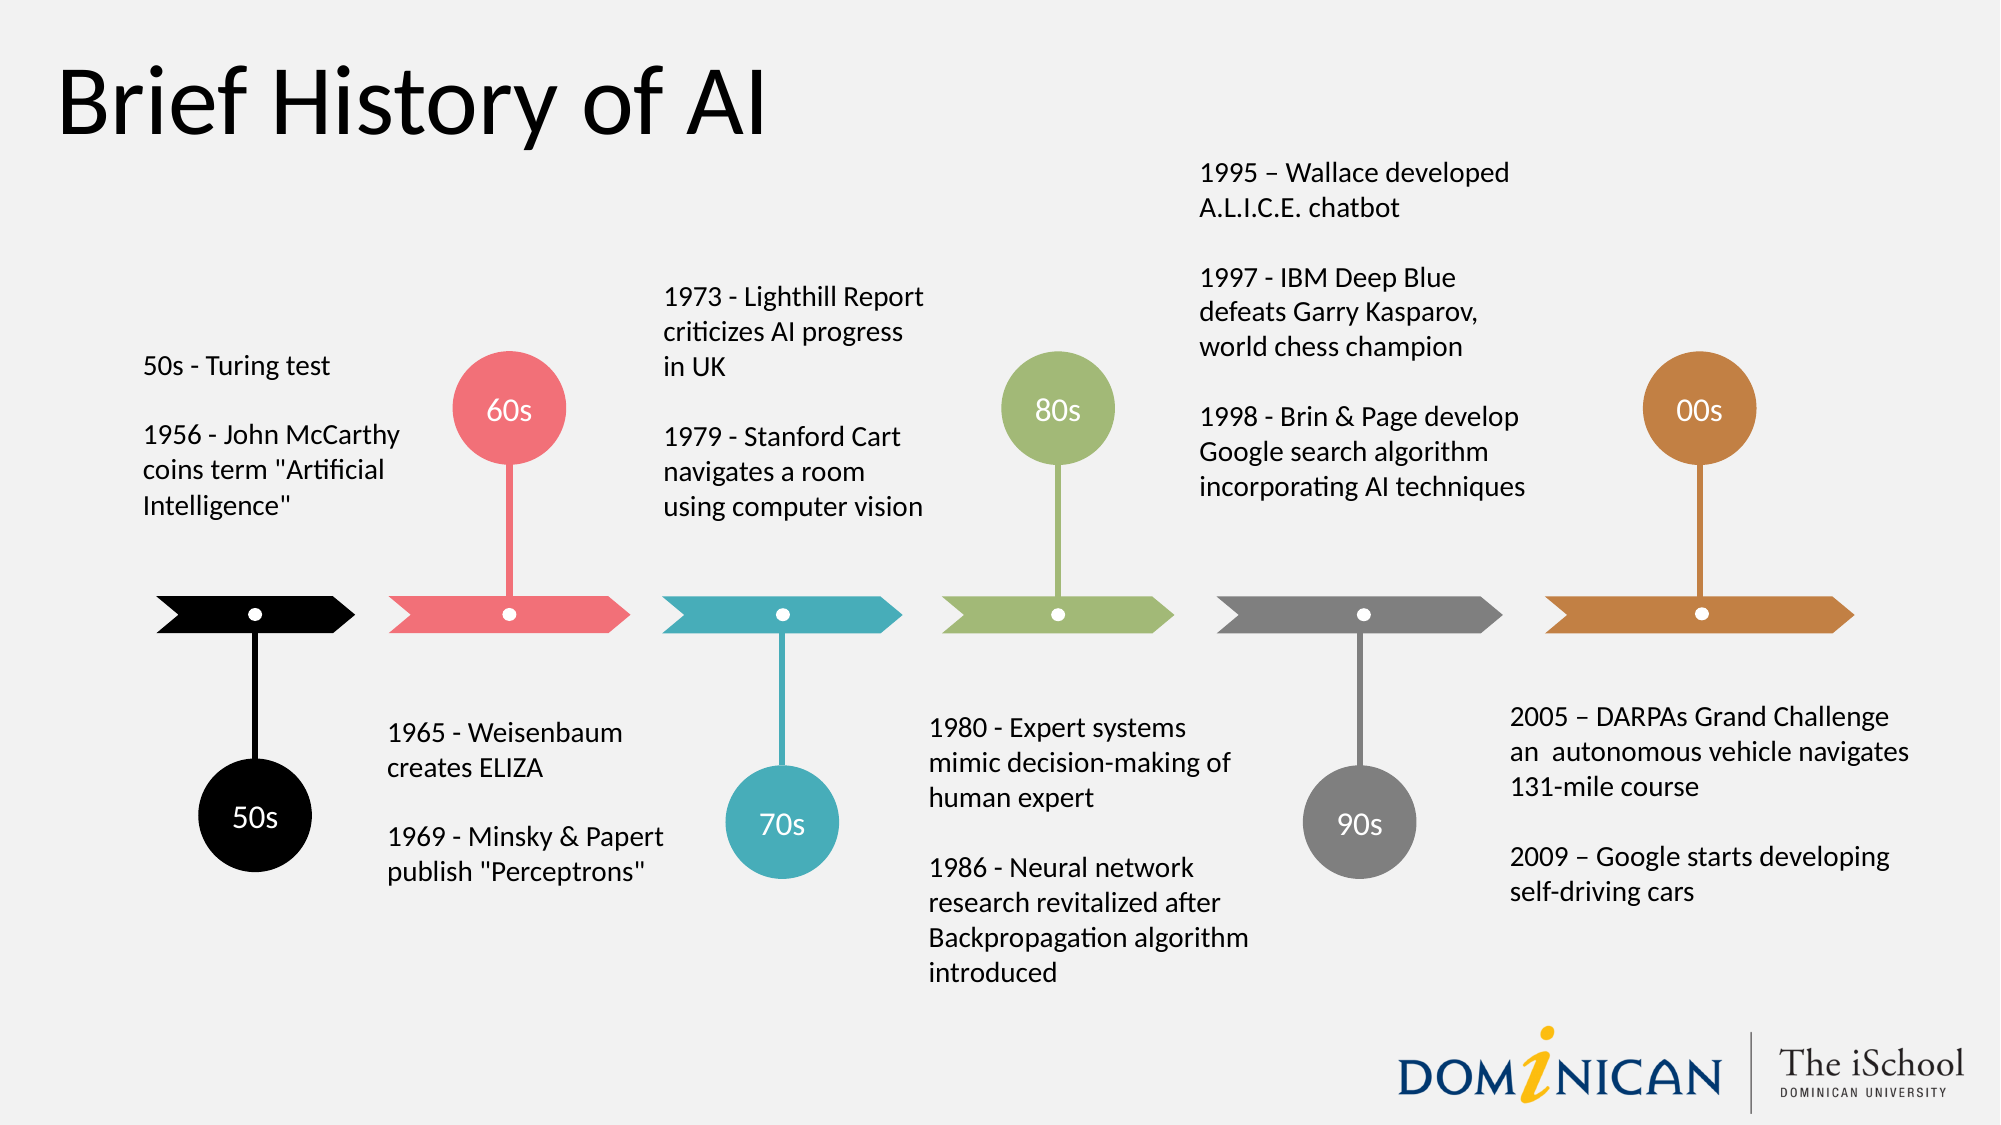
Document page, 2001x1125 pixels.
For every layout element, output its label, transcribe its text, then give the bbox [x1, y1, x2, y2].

picture [1384, 1020, 1973, 1114]
text_box 00s [1640, 349, 1759, 468]
text_box 2005 – DARPAs Grand Challenge an autonomous vehicle navigates 131-mile course 2009 – Google starts developing self-driving cars [1494, 690, 1936, 915]
text_box 1995 – Wallace developed A.L.I.C.E. chatbot 1997 - IBM Deep Blue defeats Garry Kasparov, world chess champion 1998 - Brin & Page develop Google search algorithm incorporating AI techniques [1184, 145, 1561, 510]
text_box 1980 - Expert systems mimic decision-making of human expert 1986 - Neural network research revitalized after Backpropagation algorithm introduced [913, 700, 1272, 996]
text_box [1542, 594, 1857, 636]
text_box [1692, 605, 1712, 623]
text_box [725, 642, 840, 880]
text_box 1973 - Lighthill Report criticizes AI progress in UK 1979 - Stanford Cart navigates a room using computer vision [648, 270, 941, 530]
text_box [388, 595, 631, 634]
text_box 1965 - Weisenbaum creates ELIZA 1969 - Minsky & Papert publish "Perceptrons" [372, 705, 706, 895]
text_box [941, 596, 1175, 634]
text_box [1216, 596, 1504, 634]
text_box 50s [196, 756, 314, 875]
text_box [155, 595, 356, 634]
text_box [1001, 351, 1116, 594]
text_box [452, 350, 567, 594]
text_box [1302, 642, 1417, 880]
text_box 50s - Turing test 1956 - John McCarthy coins term "Artificial Intelligence" [128, 338, 421, 529]
text_box Brief History of AI [41, 27, 786, 162]
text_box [661, 596, 903, 634]
